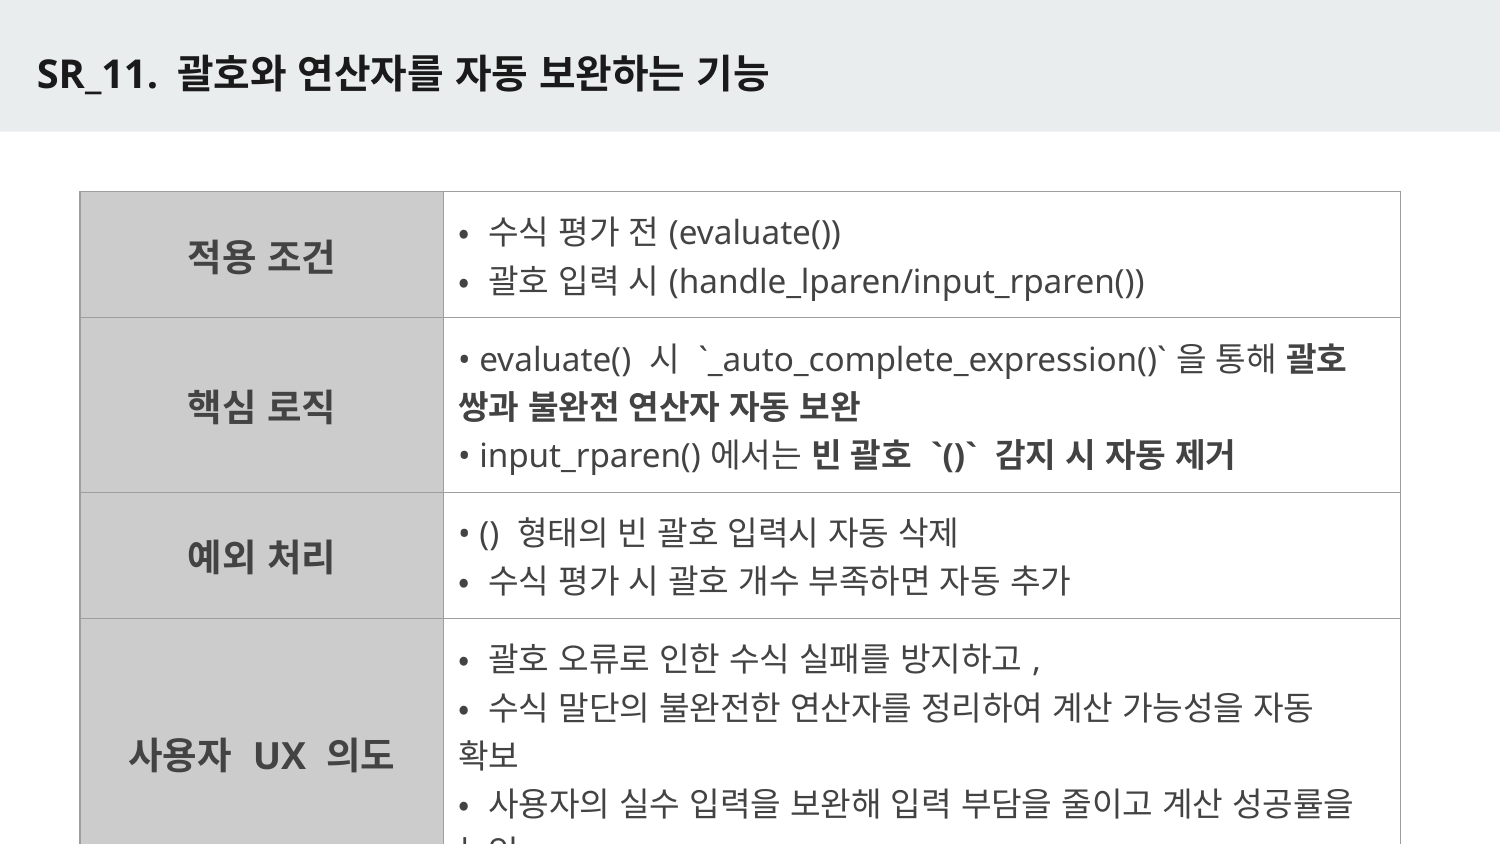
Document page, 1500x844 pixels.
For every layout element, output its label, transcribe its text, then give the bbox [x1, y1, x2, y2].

table_header 적용 조건 [81, 192, 443, 317]
table_cell 핵심 로직 [81, 318, 443, 492]
table_cell • evaluate() 시 `_auto_complete_expression()`을 통해 괄호 쌍과 불완전 연산자 자동 보완 • input_rparen()에서는 빈 괄호 `()` 감지 시 자동 제거 [444, 318, 1400, 492]
table_cell 예외 처리 [81, 493, 443, 618]
table_header • 수식 평가 전(evaluate()) • 괄호 입력 시(handle_lparen/input_rparen()) [444, 192, 1400, 317]
table_cell 사용자 UX 의도 [81, 619, 443, 844]
table_cell • () 형태의 빈 괄호 입력시 자동 삭제 • 수식 평가 시 괄호 개수 부족하면 자동 추가 [444, 493, 1400, 618]
title SR_11. 괄호와 연산자를 자동 보완하는 기능 [21, 27, 1284, 116]
table_cell • 괄호 오류로 인한 수식 실패를 방지하고, • 수식 말단의 불완전한 연산자를 정리하여 계산 가능성을 자동 확보 • 사용자의 실수 입력을 보완해 입력 부담을 줄이고 계산 성공률을 높임 [444, 619, 1400, 844]
